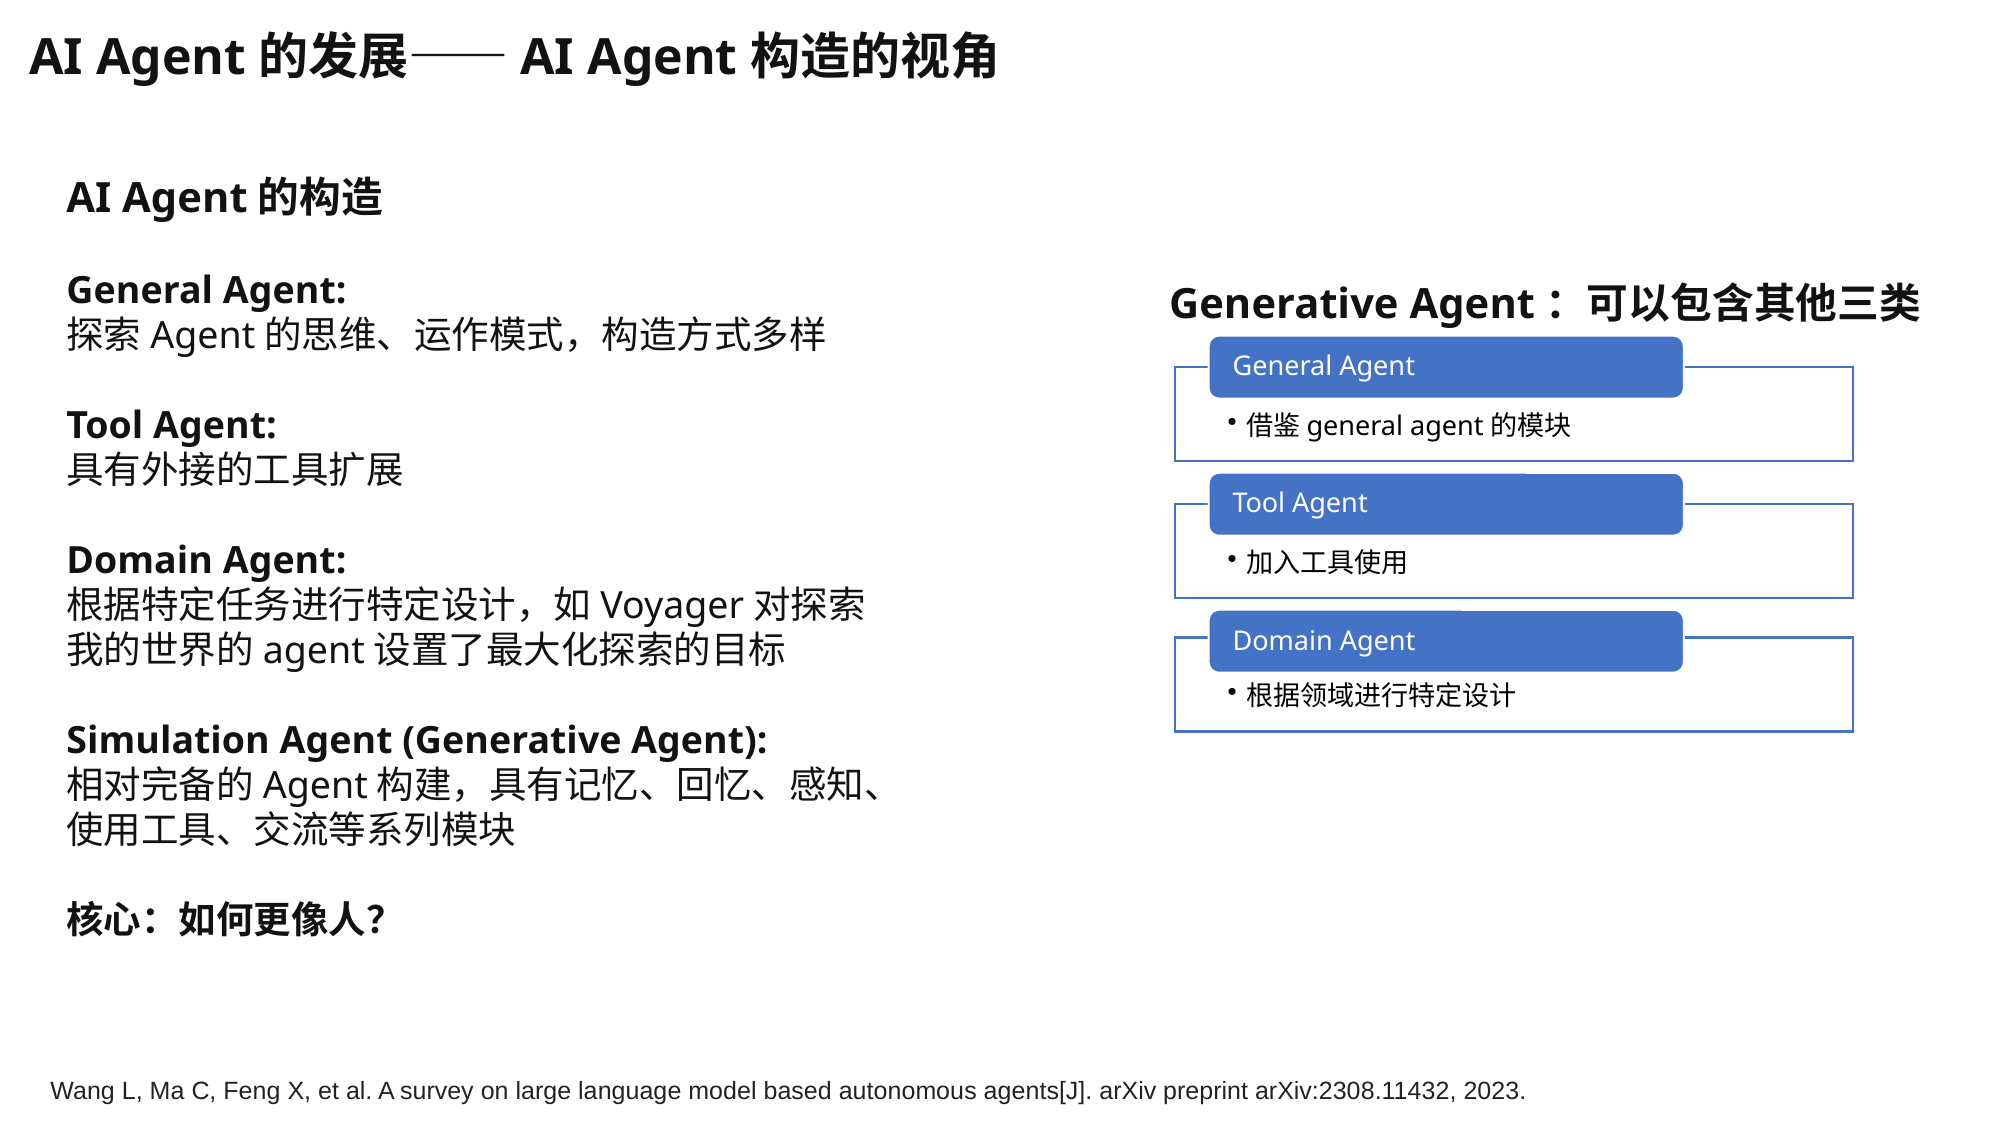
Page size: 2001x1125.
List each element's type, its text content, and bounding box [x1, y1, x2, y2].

text_box AI Agent的构造 General Agent: 探索Agent的思维、运作模式，构造方式多样 Tool Agent: 具有外接的工具扩展 Domain Agent: 根据特定任务进行特定设计，如Voyager对探索我的世界的agent设置了最大化探索的目标 Simulation Agent (Generative Agent): 相对完备的Agent构建，具有记忆、回忆、感知、使用工具、交流等系列模块 核心：如何更像人？ [51, 163, 917, 949]
text_box AI Agent的发展——AI Agent构造的视角 [14, 16, 1961, 92]
text_box Wang L, Ma C, Feng X, et al. A survey on large language model based autonomous agents[J]. arXiv preprint arXiv:2308.11432, 2023. [35, 1066, 1628, 1112]
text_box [1154, 269, 1961, 750]
